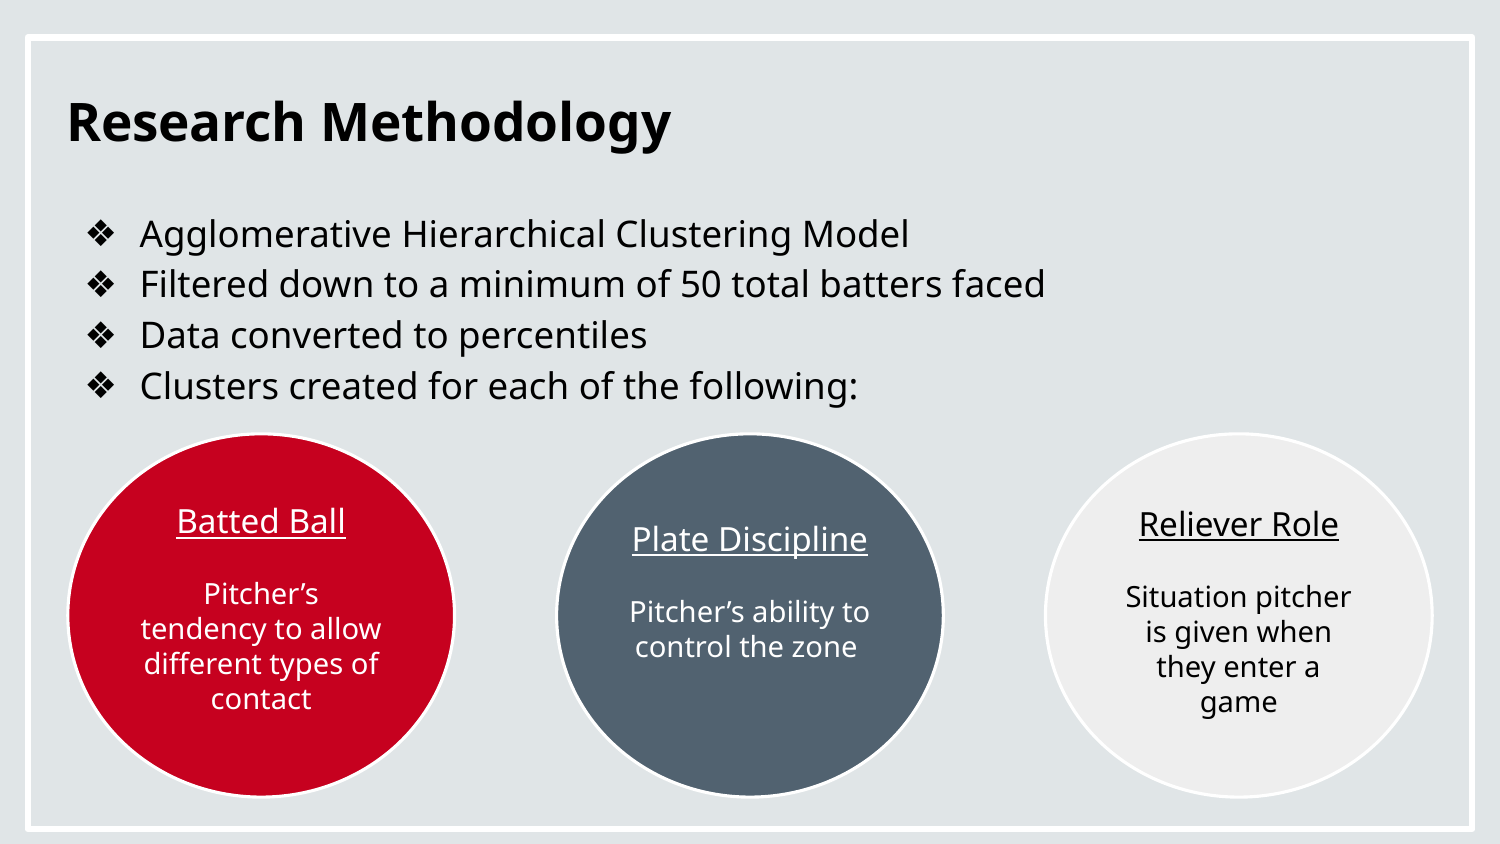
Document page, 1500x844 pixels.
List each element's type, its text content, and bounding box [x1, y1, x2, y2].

text_box Batted Ball Pitcher’s tendency to allow different types of contact [67, 433, 455, 798]
text_box Plate Discipline Pitcher’s ability to control the zone [556, 433, 944, 798]
text_box [27, 37, 1473, 830]
list Agglomerative Hierarchical Clustering Model Filtered down to a minimum of 50 total batters faced Data converted to percentiles Clusters created for each of the following: [51, 189, 1449, 422]
title Research Methodology [51, 72, 1449, 167]
text_box Reliever Role Situation pitcher is given when they enter a game [1045, 433, 1433, 798]
